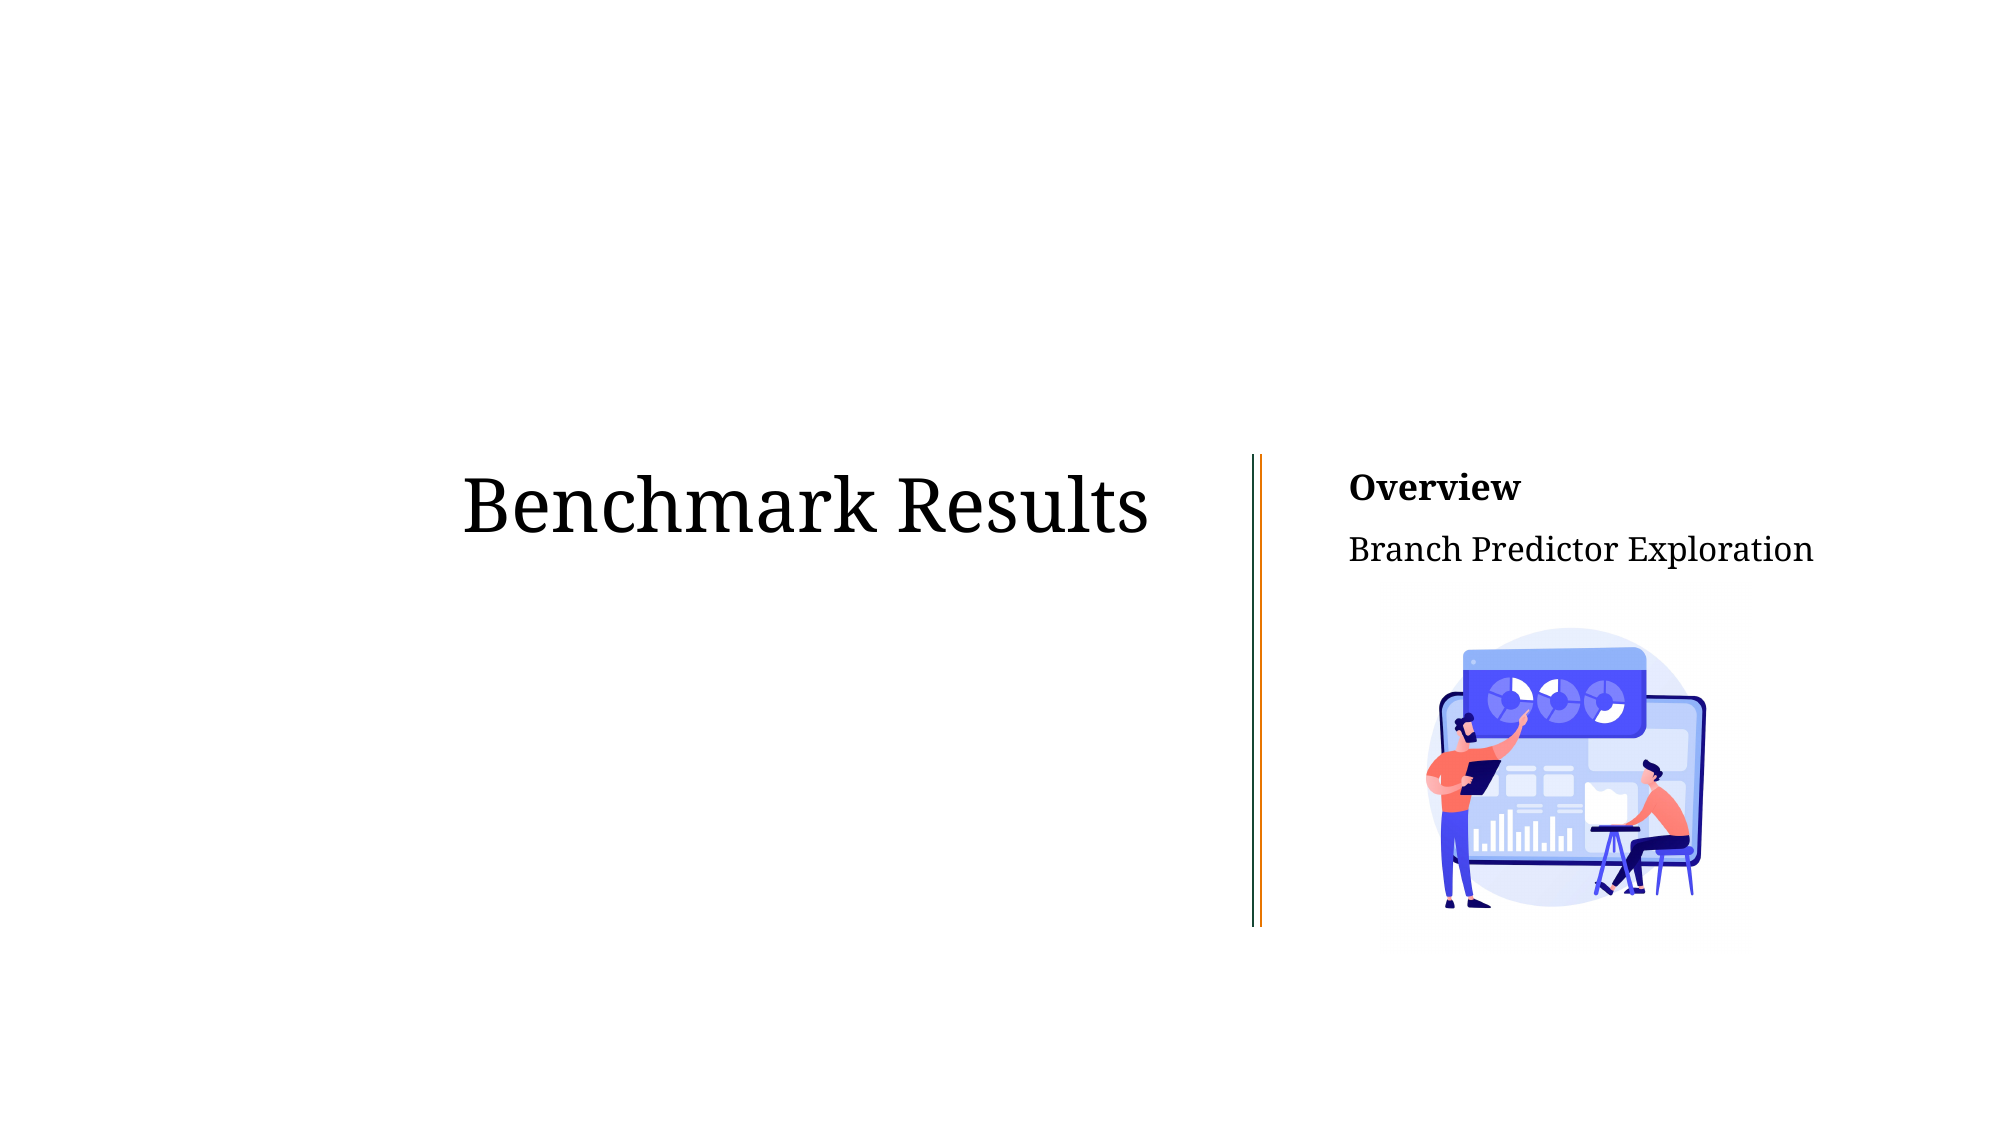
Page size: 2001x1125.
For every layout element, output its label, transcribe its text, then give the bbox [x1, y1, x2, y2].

picture [1380, 581, 1753, 954]
list Overview Branch Predictor Exploration [1348, 444, 1852, 895]
list Benchmark Results [147, 482, 1152, 966]
